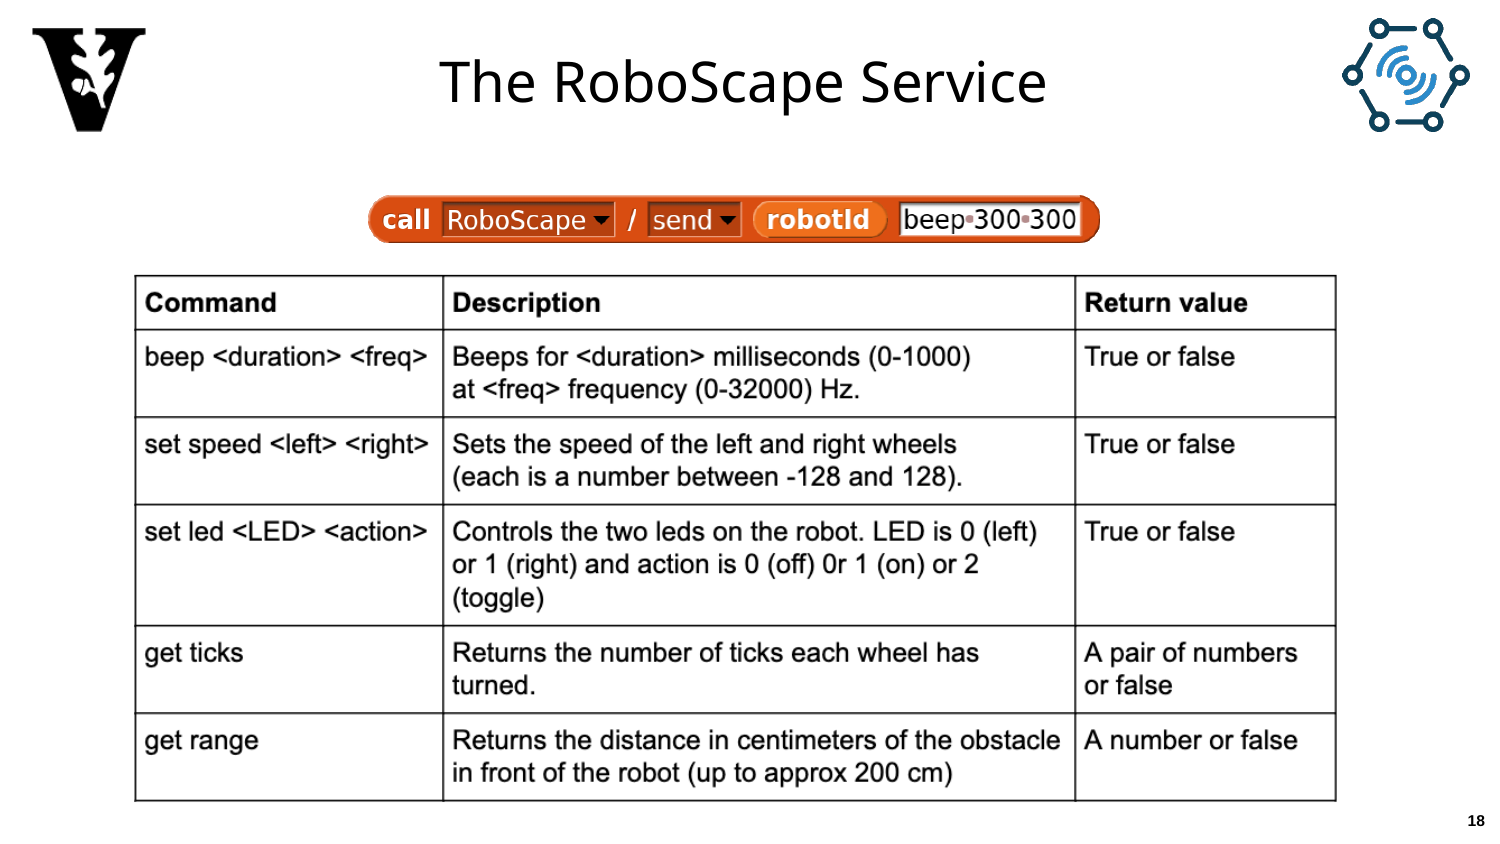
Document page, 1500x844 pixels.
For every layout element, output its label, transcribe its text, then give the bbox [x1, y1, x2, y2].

picture [1342, 18, 1470, 132]
slide_number 18 [1374, 796, 1500, 844]
picture [32, 28, 146, 132]
picture [114, 266, 1349, 812]
picture [368, 195, 1101, 243]
title The RoboScape Service [237, 28, 1250, 132]
